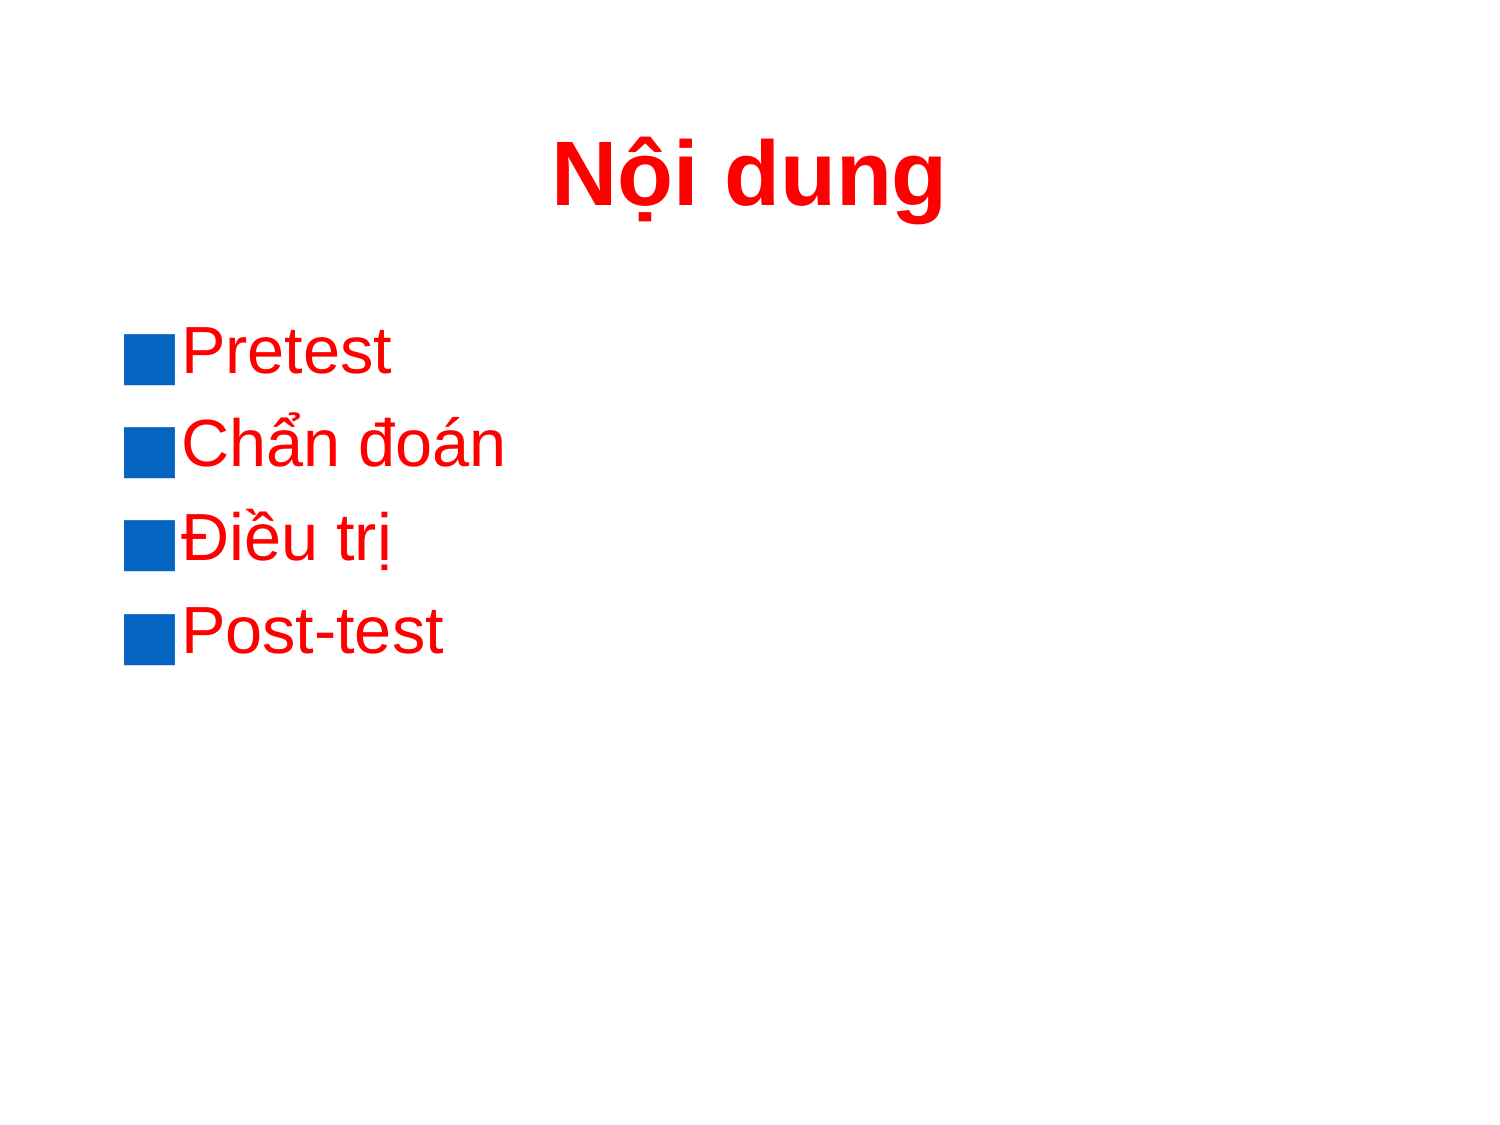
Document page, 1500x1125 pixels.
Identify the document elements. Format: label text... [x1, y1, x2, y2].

list Pretest Chẩn đoán Điều trị Post-test [103, 299, 1397, 1014]
title Nội dung [103, 59, 1397, 278]
